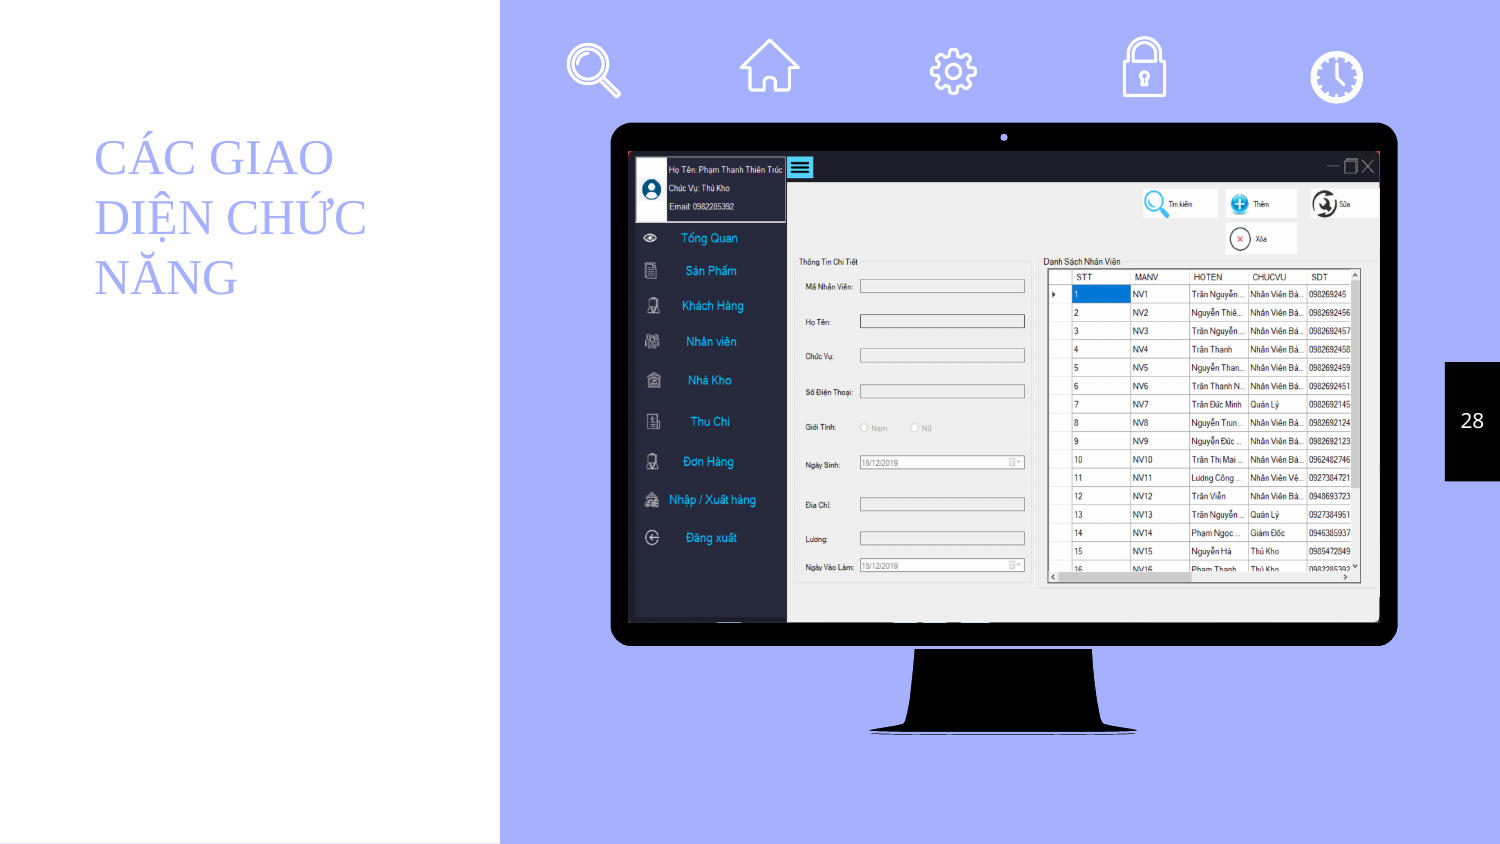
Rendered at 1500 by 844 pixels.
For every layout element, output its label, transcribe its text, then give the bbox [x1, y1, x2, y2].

list CÁC GIAO DIỆN CHỨC NĂNG [79, 110, 424, 323]
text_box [568, 44, 620, 97]
slide_number 28 [1444, 362, 1500, 482]
text_box [868, 648, 1139, 736]
picture [628, 151, 1380, 623]
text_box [1311, 52, 1362, 103]
text_box [609, 121, 1399, 647]
